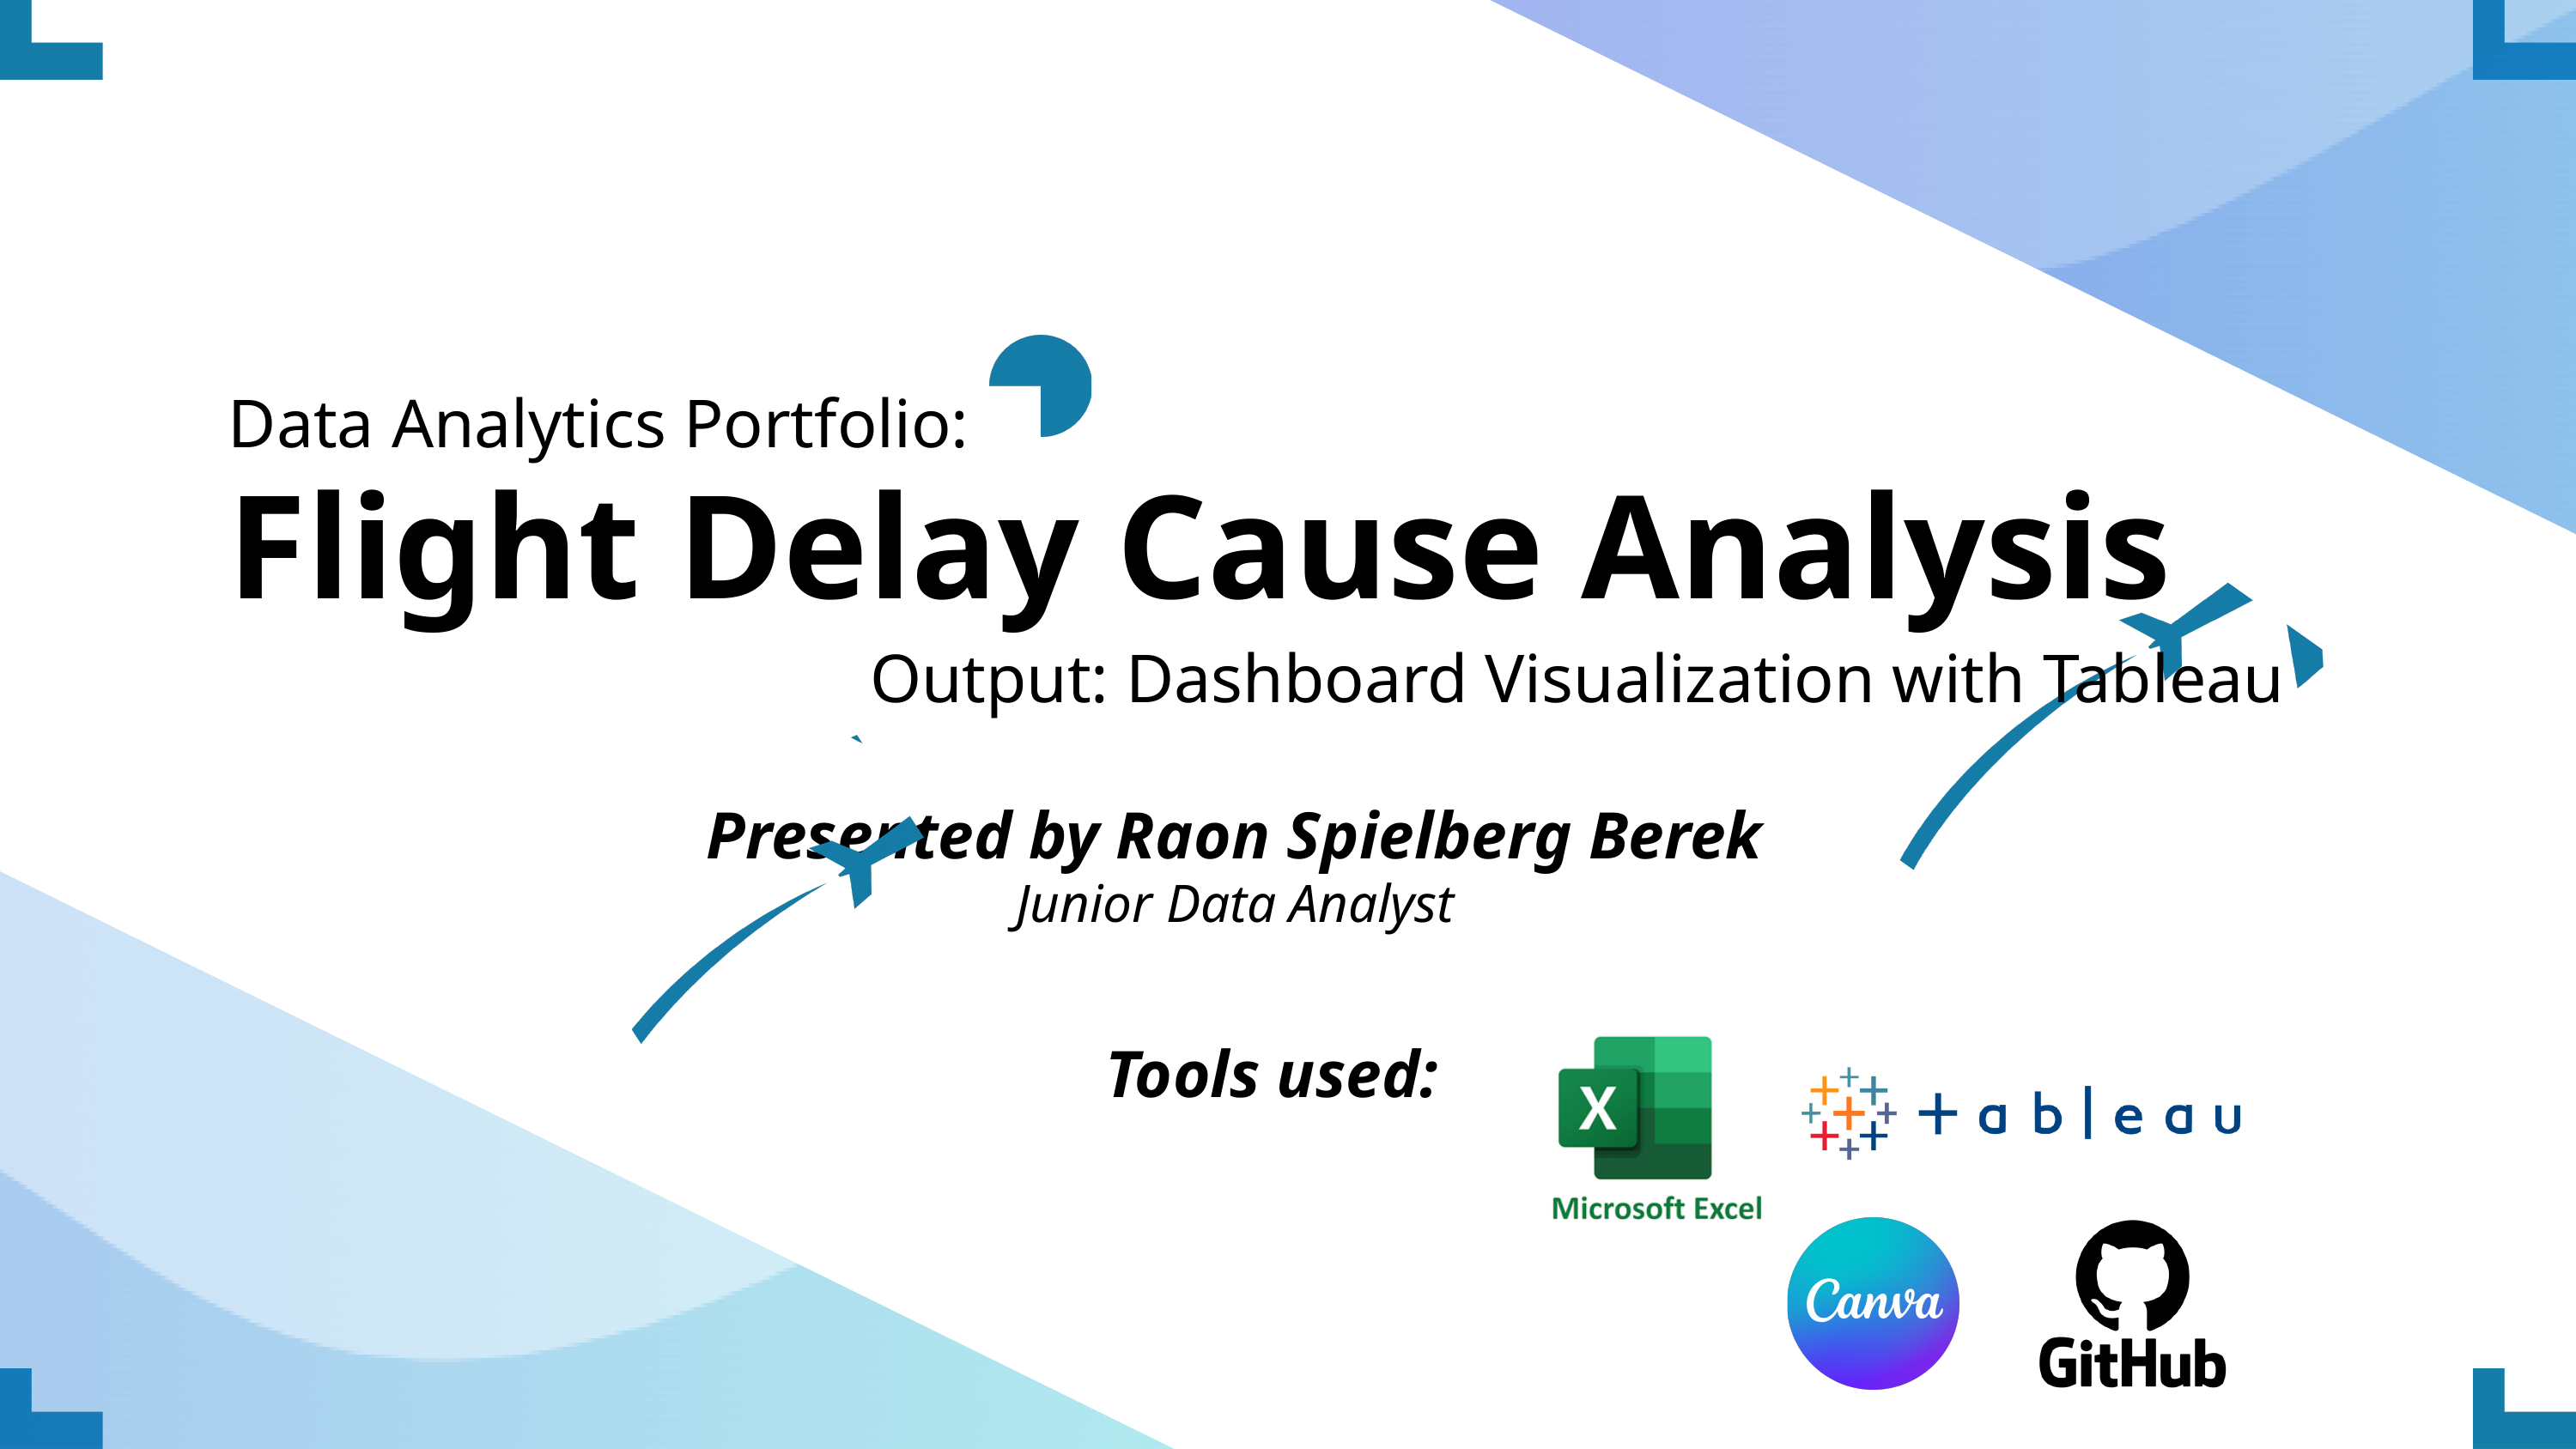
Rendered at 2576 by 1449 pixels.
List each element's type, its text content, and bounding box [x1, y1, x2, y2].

text_box [989, 335, 1092, 438]
text_box Output: Dashboard Visualization with Tableau [737, 652, 2286, 716]
text_box Presented by Raon Spielberg Berek [888, 781, 1855, 872]
text_box [1787, 982, 2255, 1245]
text_box [556, 724, 1078, 1264]
text_box [1490, 0, 2576, 535]
text_box Flight Delay Cause Analysis [228, 491, 2309, 627]
text_box Tools used: [1105, 1049, 1526, 1111]
text_box Data Analytics Portfolio: [228, 397, 1041, 461]
text_box [0, 871, 1175, 1449]
text_box [0, 0, 103, 80]
text_box [2473, 1368, 2576, 1449]
text_box [1787, 1217, 1959, 1390]
text_box [1863, 627, 2391, 982]
text_box [1537, 1018, 1788, 1245]
text_box [1979, 1217, 2286, 1390]
text_box Junior Data Analyst [939, 859, 1733, 933]
text_box Presented by Raon Spielberg Berek [616, 781, 761, 872]
